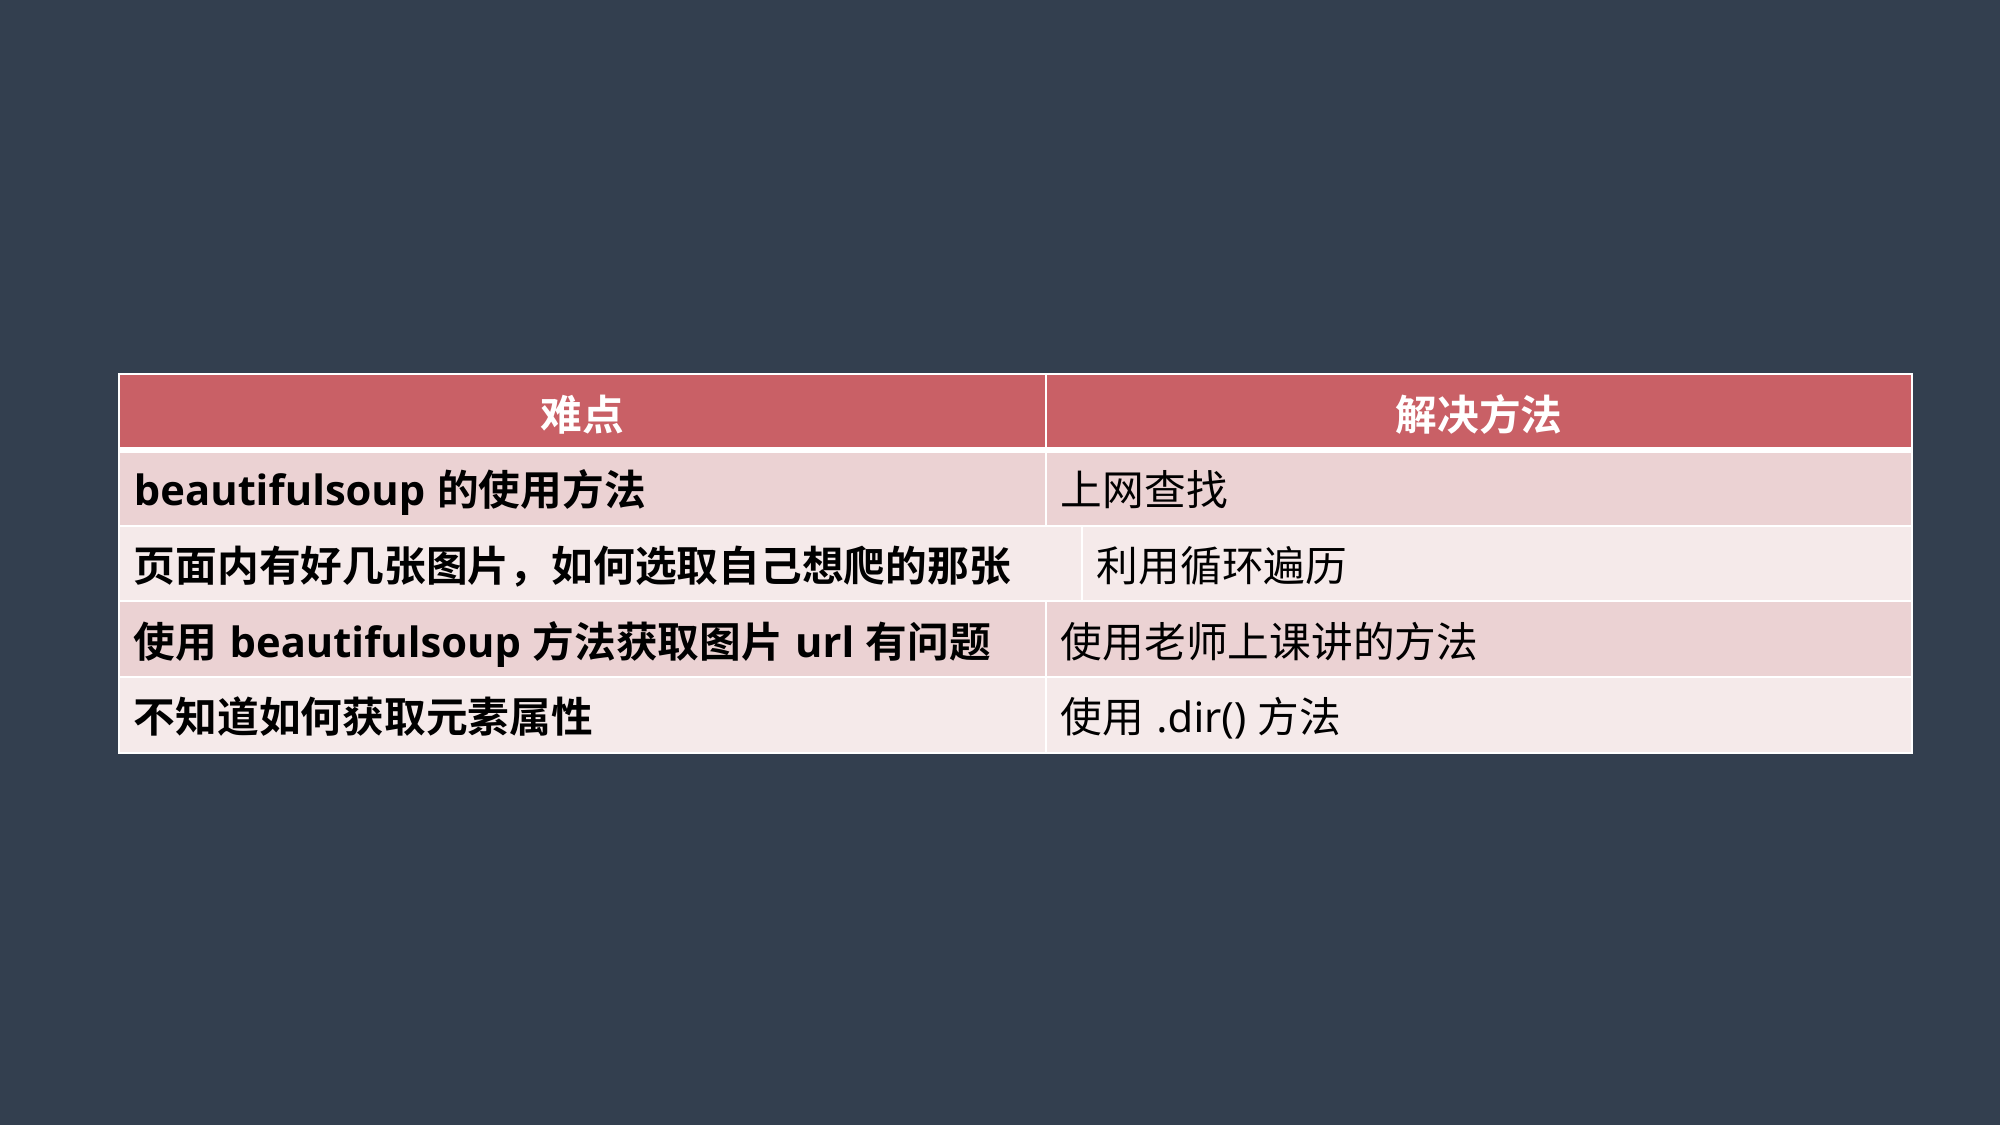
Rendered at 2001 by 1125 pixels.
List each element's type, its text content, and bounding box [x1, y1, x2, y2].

table_cell 不知道如何获取元素属性 [120, 678, 1045, 752]
table_header 难点 [120, 375, 1045, 447]
table_cell beautifulsoup的使用方法 [120, 453, 1045, 525]
table_cell 页面内有好几张图片，如何选取自己想爬的那张 [120, 527, 1081, 600]
table_cell 使用beautifulsoup方法获取图片url有问题 [120, 602, 1045, 676]
table_cell 使用老师上课讲的方法 [1047, 602, 1911, 676]
table_cell 上网查找 [1047, 453, 1911, 525]
table_header 解决方法 [1047, 375, 1911, 447]
table_cell 使用.dir()方法 [1047, 678, 1911, 752]
table_cell 利用循环遍历 [1083, 527, 1911, 600]
